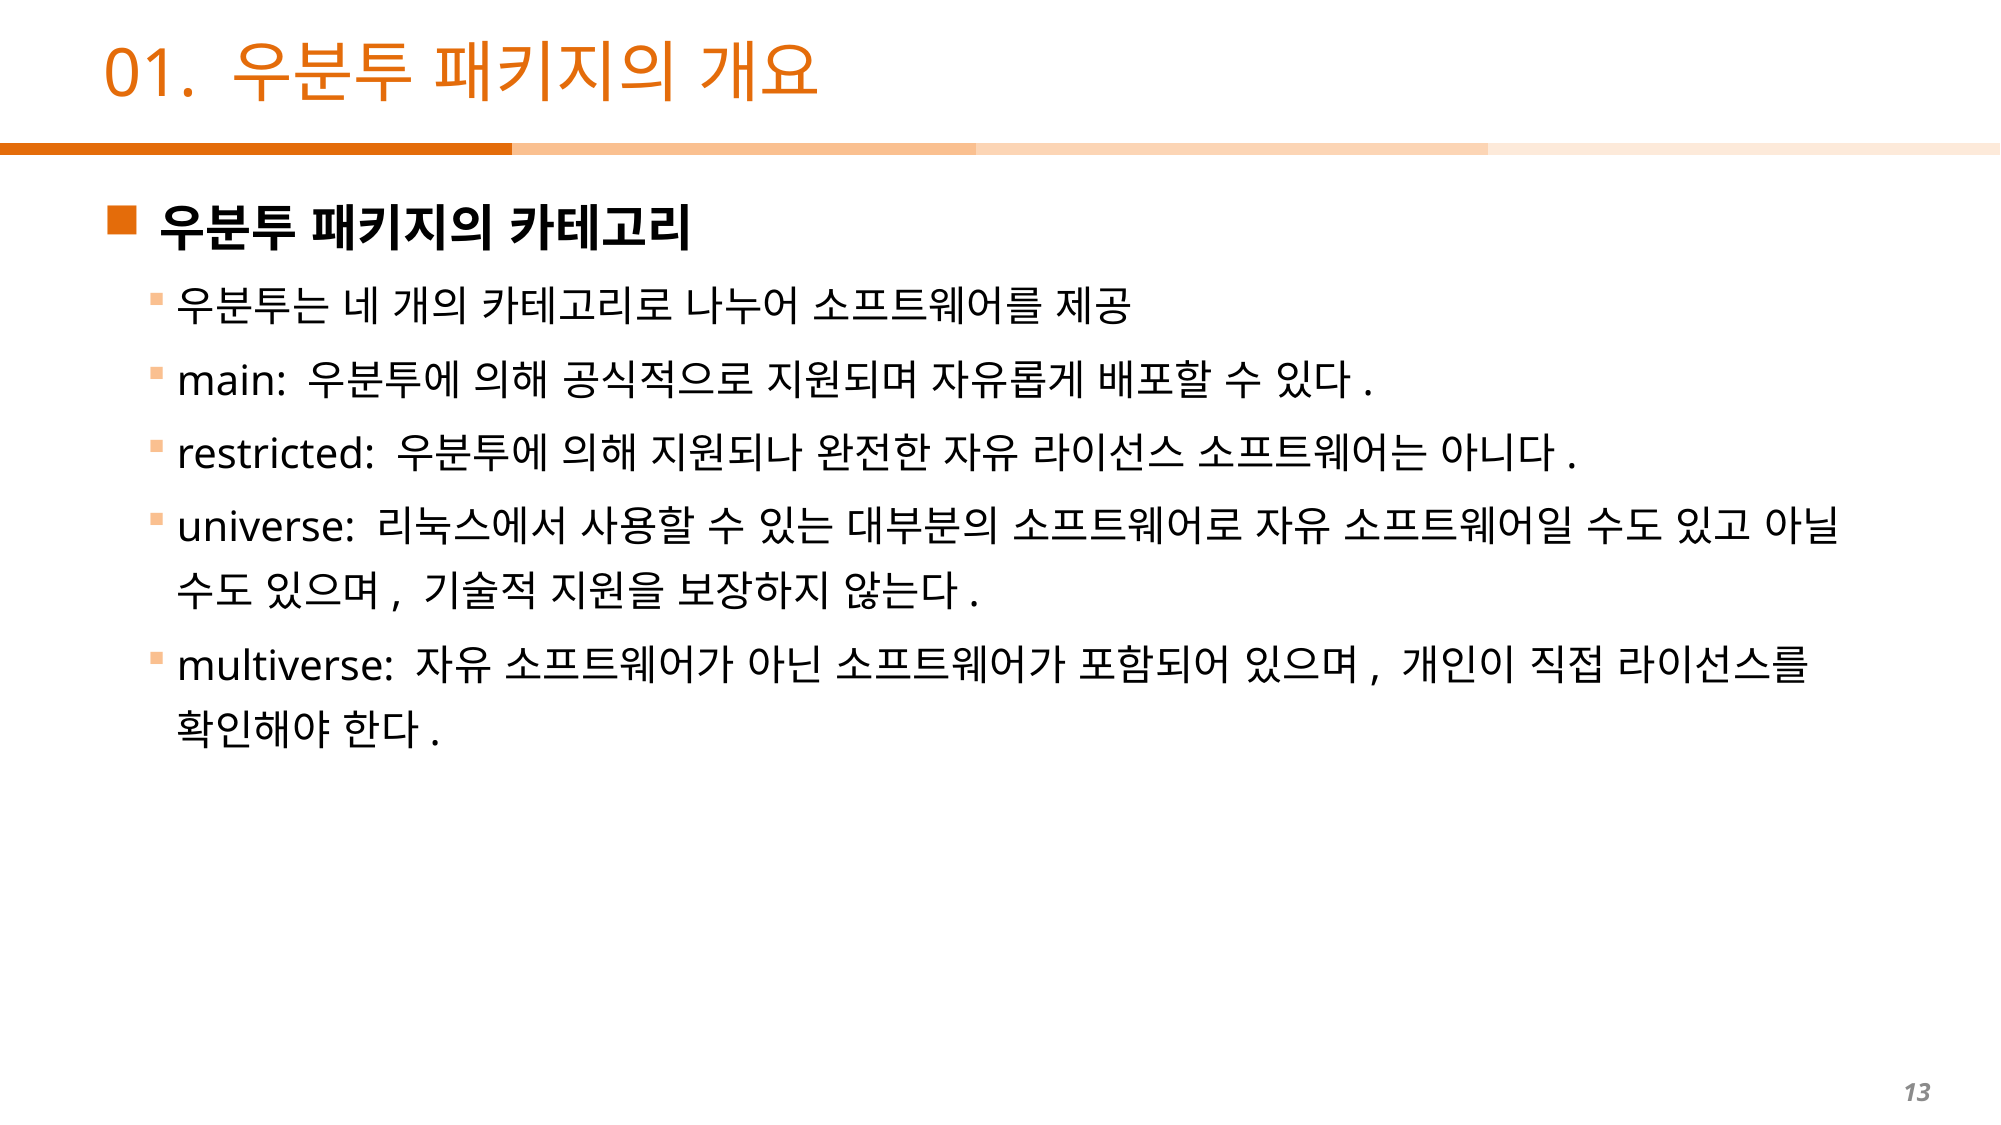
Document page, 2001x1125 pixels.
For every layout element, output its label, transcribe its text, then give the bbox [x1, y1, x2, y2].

title 01. 우분투 패키지의 개요 [88, 18, 1920, 122]
list 우분투 패키지의 카테고리 우분투는 네 개의 카테고리로 나누어 소프트웨어를 제공 main: 우분투에 의해 공식적으로 지원되며 자유롭게 배포할 수 있다. restricted: 우분투에 의해 지원되나 완전한 자유 라이선스 소프트웨어는 아니다. universe: 리눅스에서 사용할 수 있는 대부분의 소프트웨어로 자유 소프트웨어일 수도 있고 아닐 수도 있으며, 기술적 지원을 보장하지 않는다. multiverse: 자유 소프트웨어가 아닌 소프트웨어가 포함되어 있으며, 개인이 직접 라이선스를 확인해야 한다. [88, 176, 1920, 1083]
